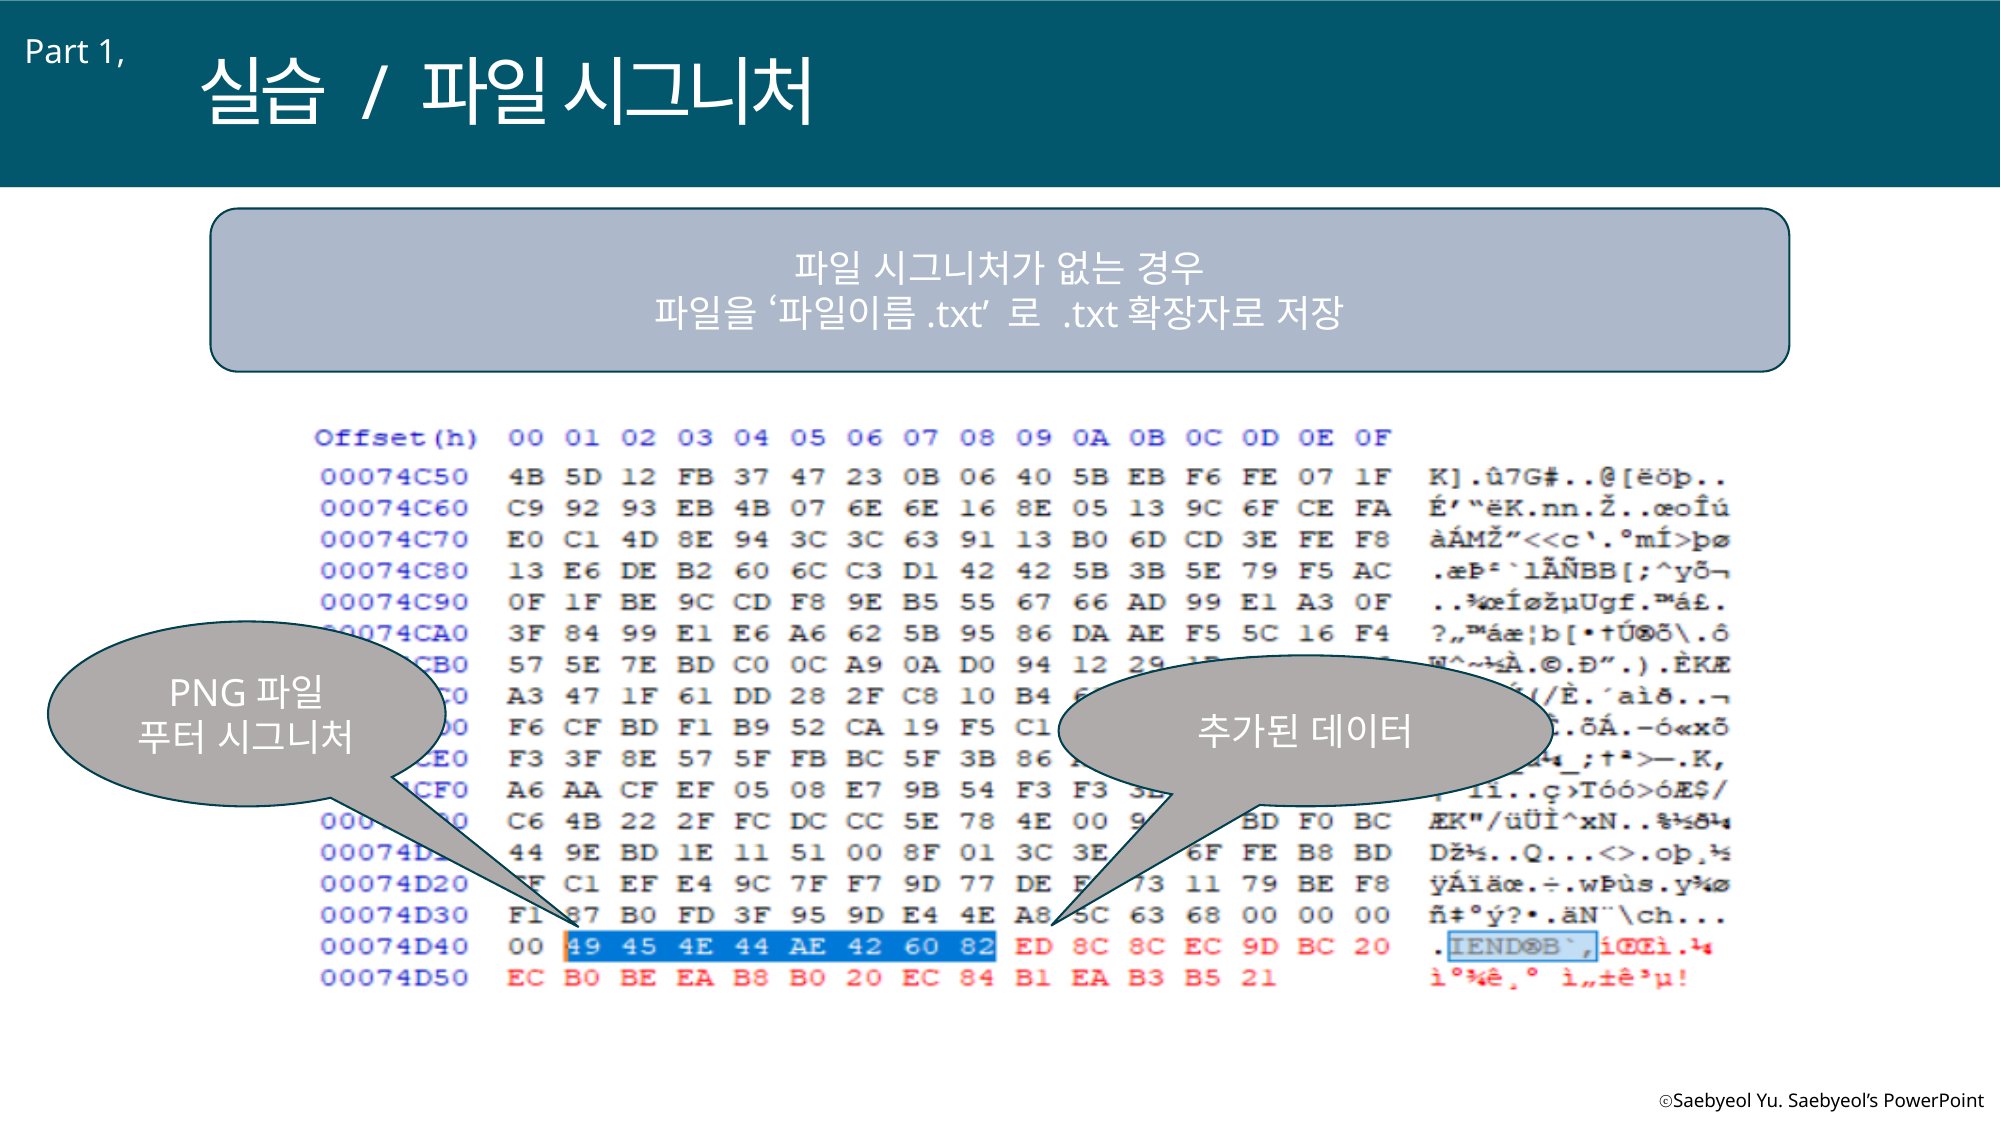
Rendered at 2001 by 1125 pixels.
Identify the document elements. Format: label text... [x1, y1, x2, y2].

picture [294, 417, 1773, 1011]
text_box 실습 / 파일 시그니처 [182, 36, 834, 142]
text_box 파일 시그니처가 없는 경우 파일을 ‘파일이름.txt’ 로 .txt확장자로 저장 [209, 207, 1791, 373]
picture [294, 626, 558, 914]
text_box PNG파일 푸터 시그니처 [46, 620, 294, 808]
text_box [0, 0, 2000, 187]
text_box Part 1, [9, 22, 149, 78]
